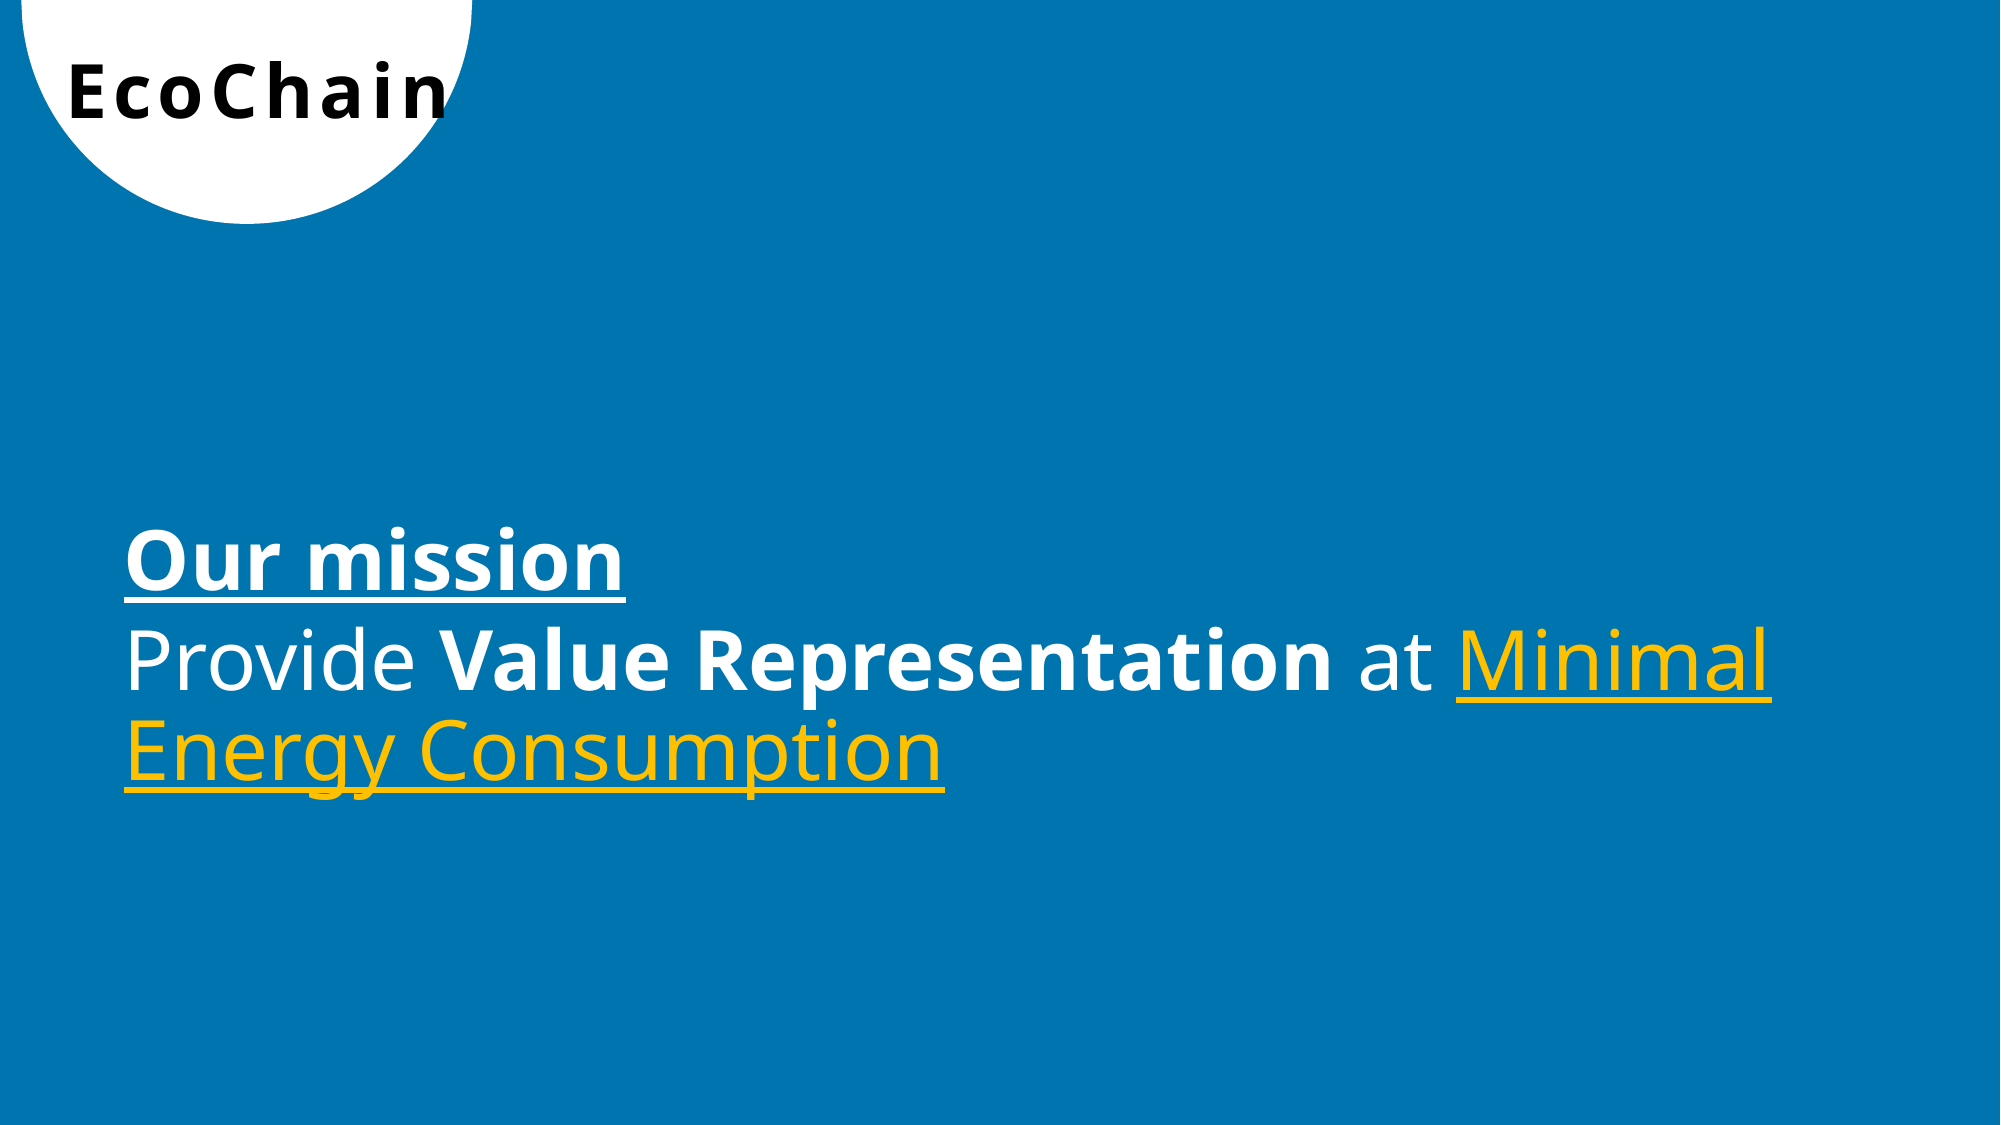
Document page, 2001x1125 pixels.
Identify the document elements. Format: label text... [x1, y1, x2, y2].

title EcoChain [50, 46, 905, 144]
list Our mission Provide Value Representation at Minimal Energy Consumption [108, 511, 1885, 810]
